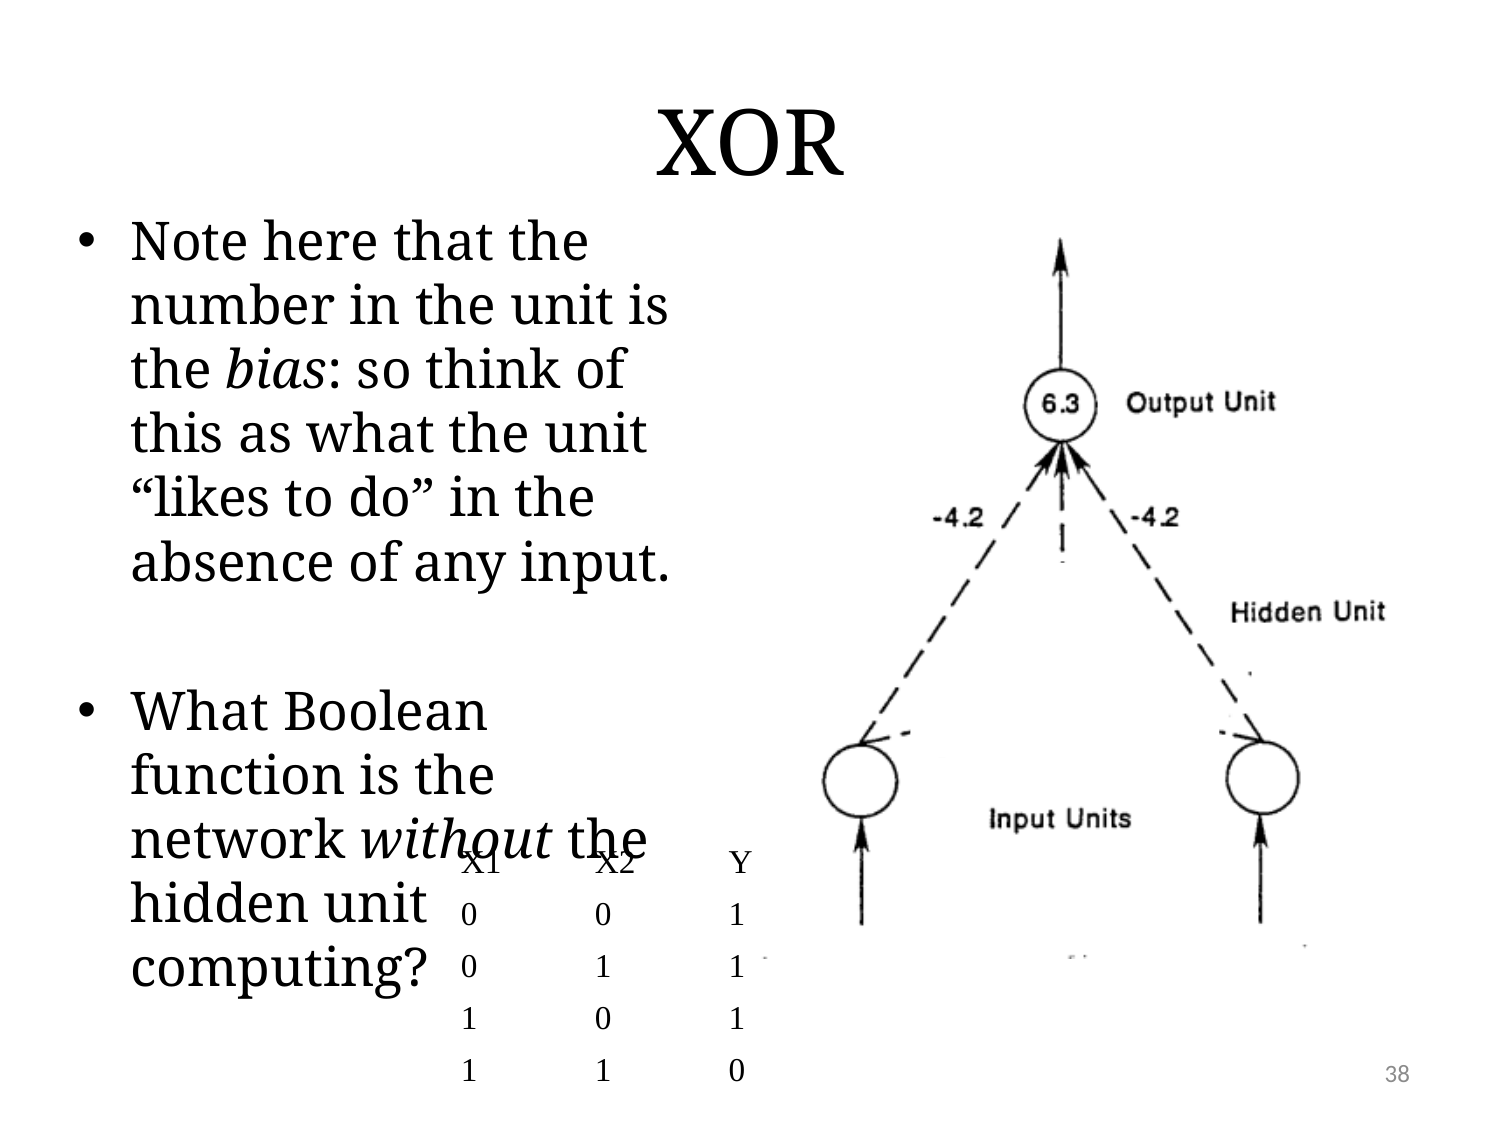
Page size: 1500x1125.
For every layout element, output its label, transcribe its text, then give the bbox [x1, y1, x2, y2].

table_cell 0 [446, 940, 580, 992]
list Note here that the number in the unit is the bias: so think of this as what the unit “likes to do” in the absence of any input. What Boolean function is the network without the hidden unit computing? [62, 200, 725, 1013]
table_cell 1 [446, 1044, 580, 1096]
table_cell 0 [580, 992, 714, 1044]
picture [749, 224, 1432, 959]
table_header X2 [580, 836, 714, 888]
table_cell 1 [580, 1044, 714, 1096]
table_header X1 [446, 836, 580, 888]
table_cell 1 [714, 888, 744, 940]
slide_number 38 [1074, 1042, 1425, 1103]
table_cell 1 [580, 940, 714, 992]
table_cell 0 [714, 1044, 848, 1096]
table_cell 1 [714, 992, 848, 1044]
table_cell 0 [580, 888, 714, 940]
title XOR [75, 45, 1425, 233]
table_cell 1 [714, 940, 848, 992]
table_header Y [714, 836, 744, 888]
table_cell 0 [446, 888, 580, 940]
table_cell 1 [446, 992, 580, 1044]
